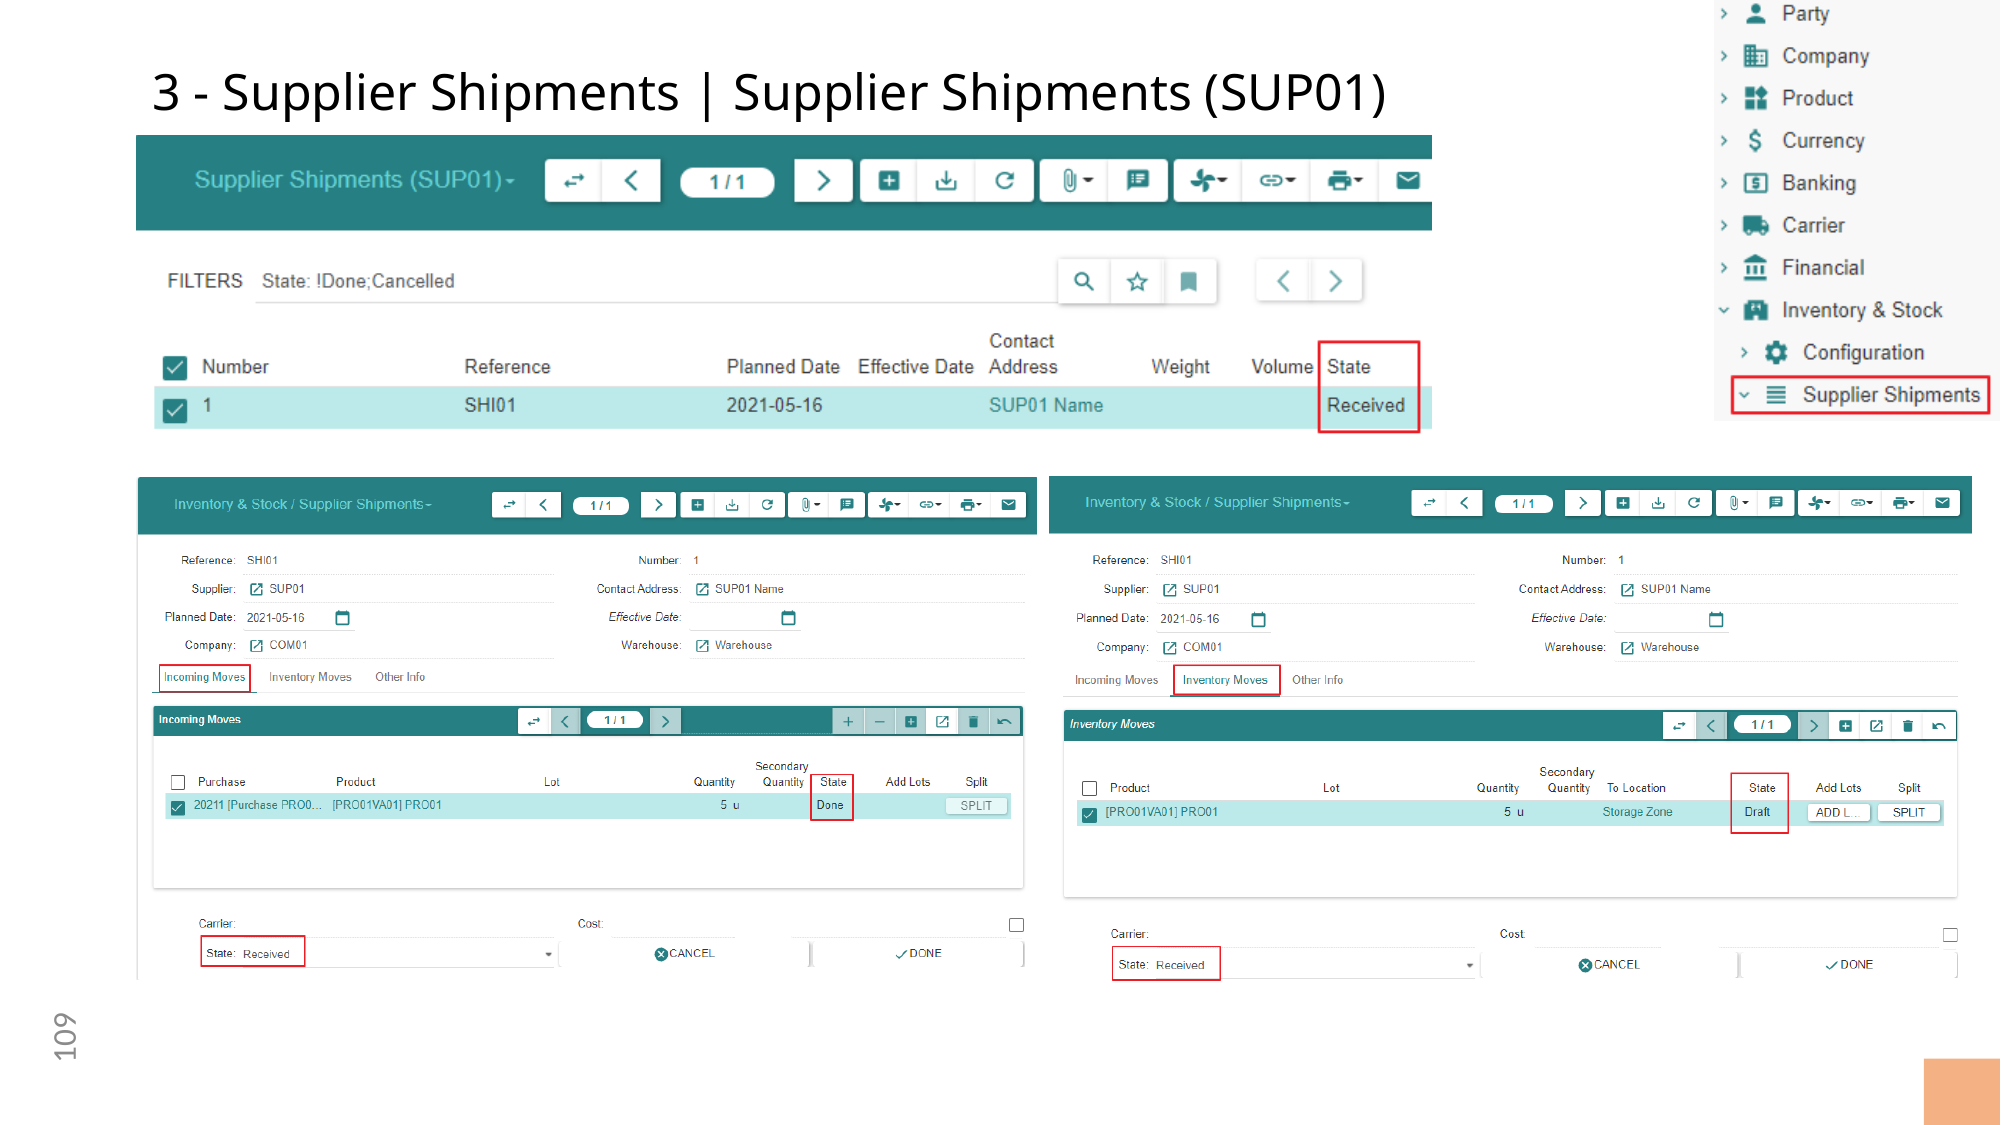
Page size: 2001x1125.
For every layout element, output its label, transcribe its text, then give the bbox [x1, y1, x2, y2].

title 3 - Supplier Shipments | Supplier Shipments (SUP01) [137, 59, 1713, 136]
text_box [1923, 1058, 2000, 1125]
picture [1713, 0, 2000, 421]
picture [136, 135, 1432, 442]
picture [136, 476, 1037, 980]
slide_number 109 [32, 969, 93, 1108]
picture [1049, 476, 1972, 990]
